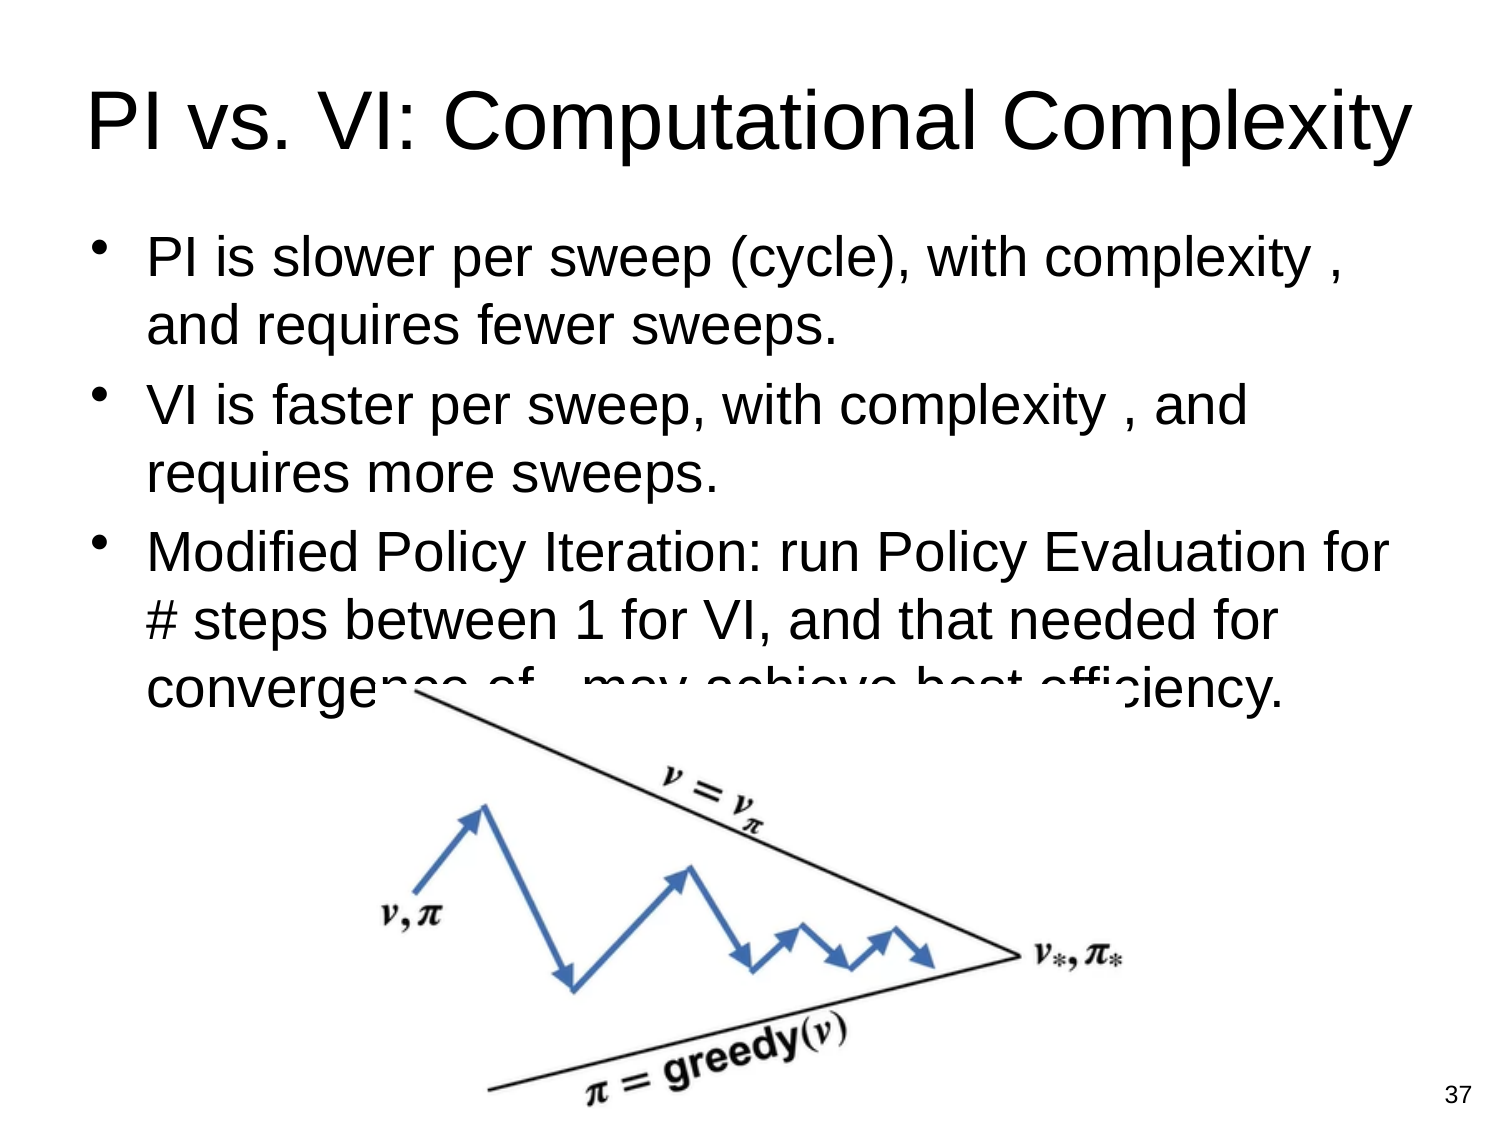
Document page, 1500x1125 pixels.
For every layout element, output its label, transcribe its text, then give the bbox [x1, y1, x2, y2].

picture [374, 684, 1125, 1109]
title PI vs. VI: Computational Complexity [49, 44, 1451, 188]
slide_number 37 [1137, 1070, 1488, 1112]
